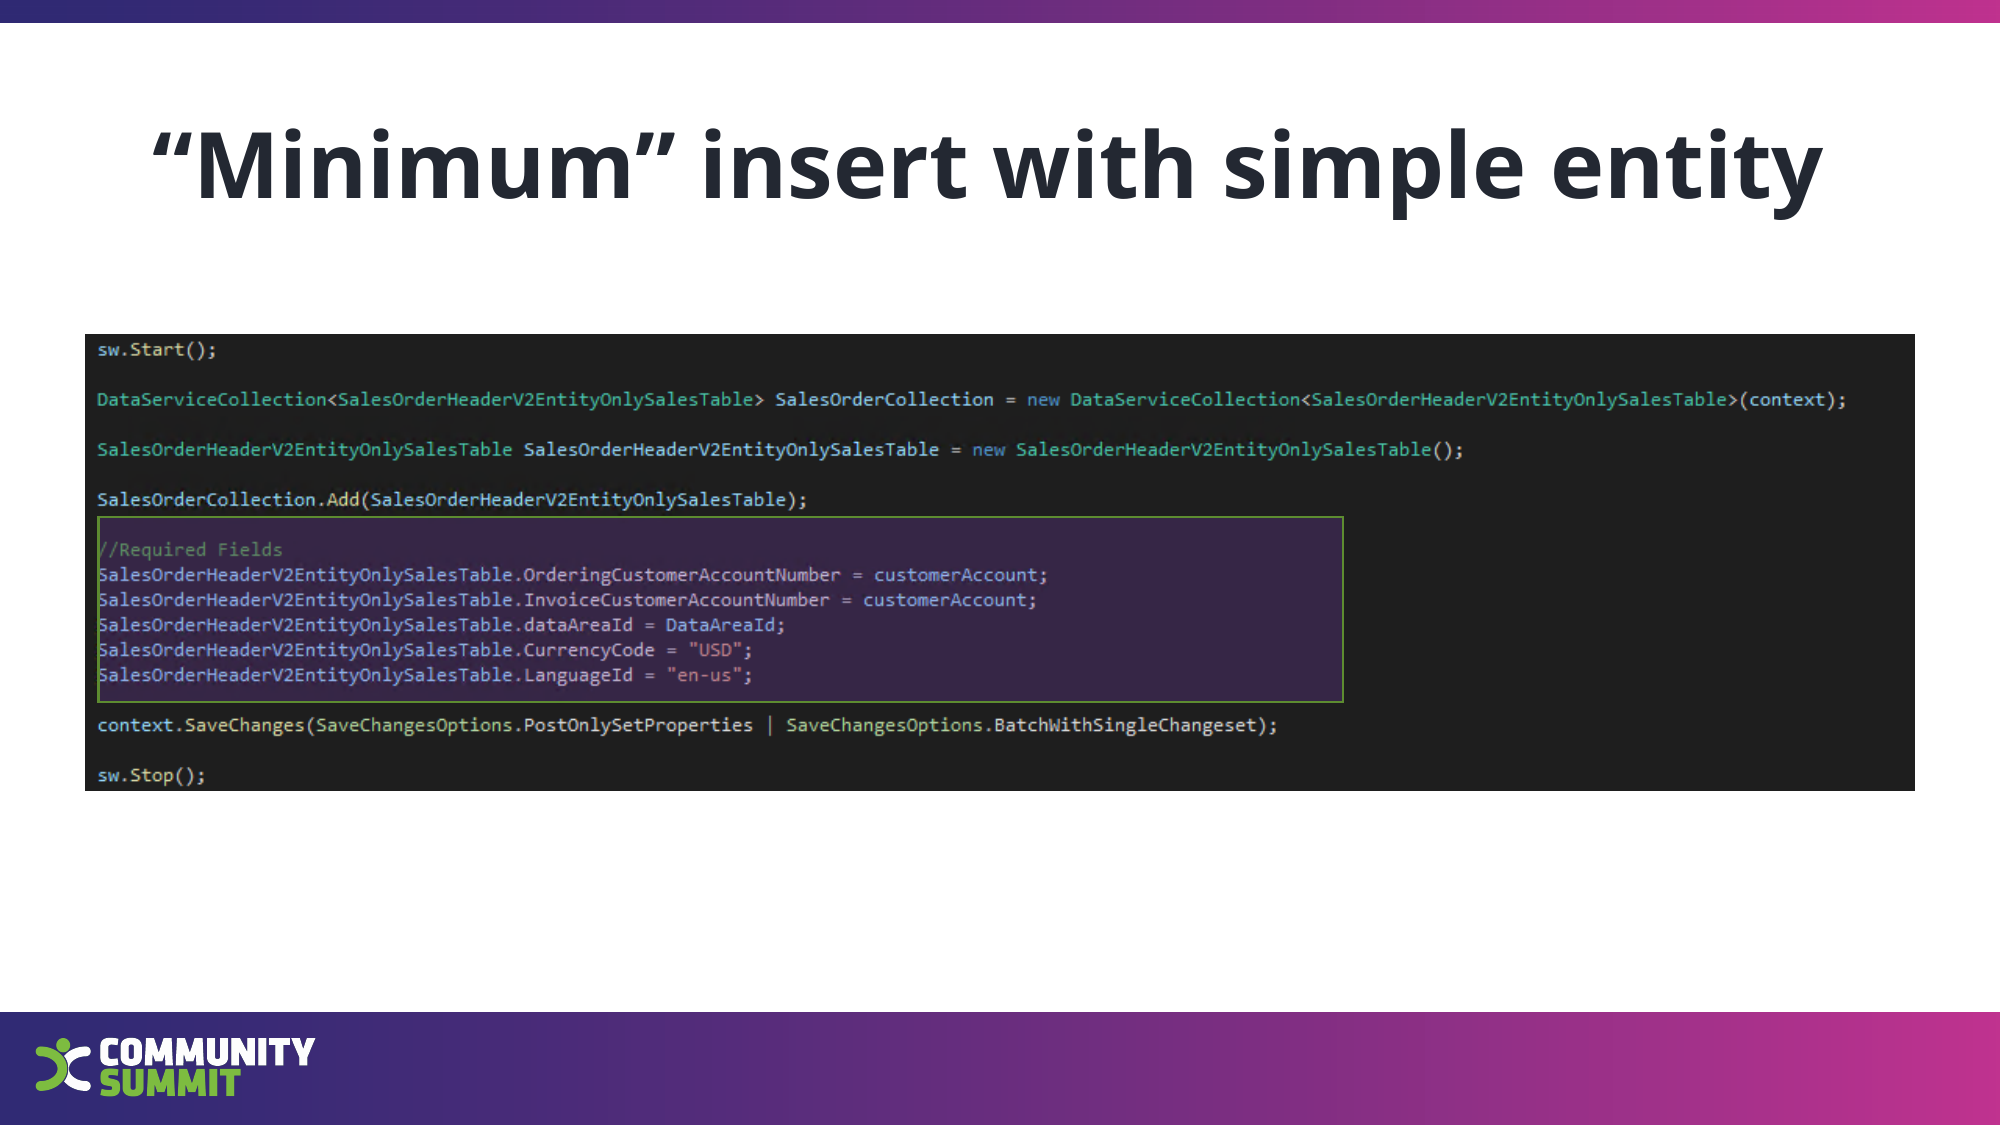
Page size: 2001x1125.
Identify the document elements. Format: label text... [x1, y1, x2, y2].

picture [0, 0, 2000, 23]
picture [85, 334, 1915, 791]
title “Minimum” insert with simple entity [137, 59, 1863, 278]
picture [0, 1012, 2000, 1125]
